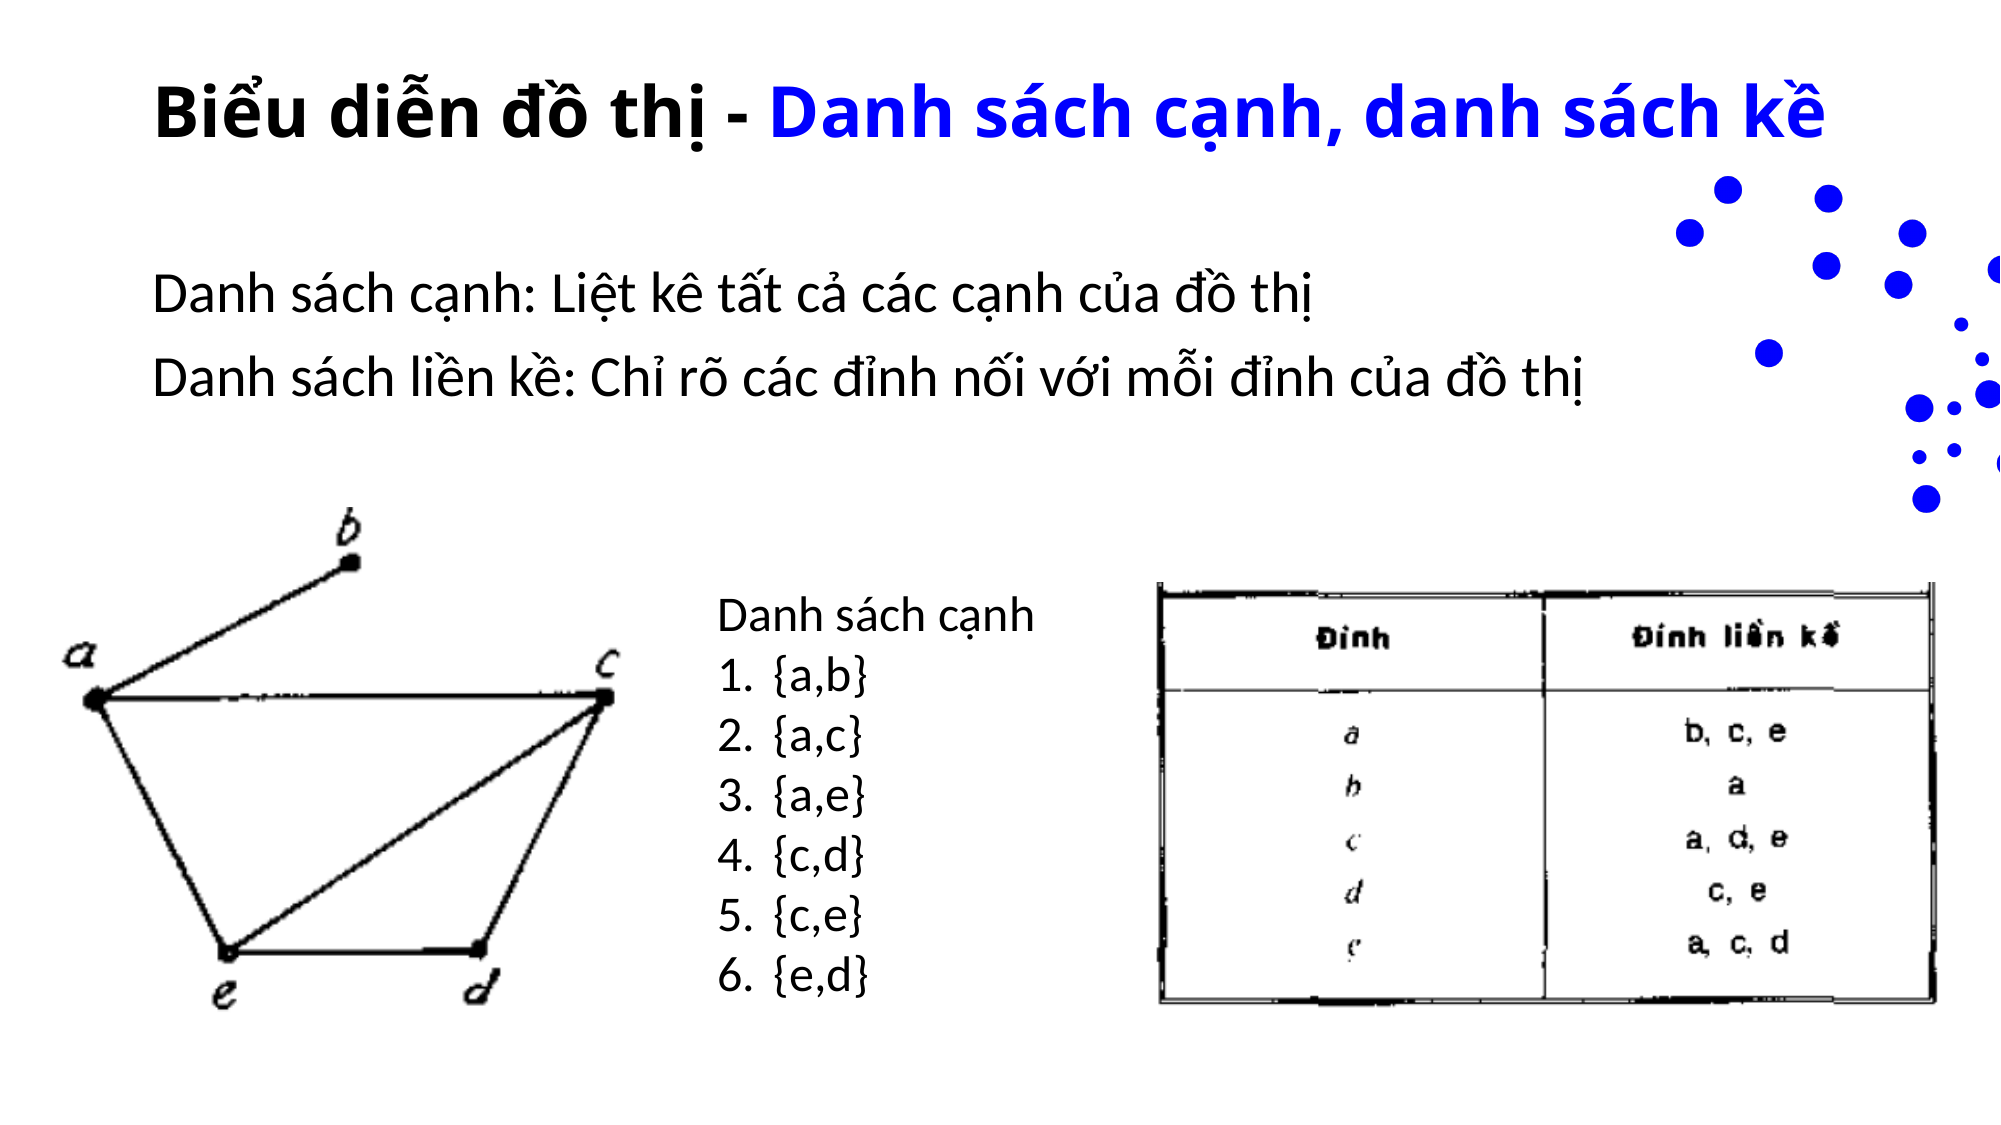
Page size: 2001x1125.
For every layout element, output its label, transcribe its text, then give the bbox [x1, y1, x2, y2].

list Danh sách cạnh: Liệt kê tất cả các cạnh của đồ thị Danh sách liền kề: Chỉ rõ các đỉnh nối với mỗi đỉnh của đồ thị [137, 254, 1529, 1014]
picture [1149, 0, 2000, 1014]
picture [48, 507, 644, 1037]
title Biểu diễn đồ thị - Danh sách cạnh, danh sách kề [137, 59, 1529, 170]
text_box Danh sách cạnh {a,b} {a,c} {a,e} {c,d} {c,e} {e,d} [702, 573, 1091, 1009]
